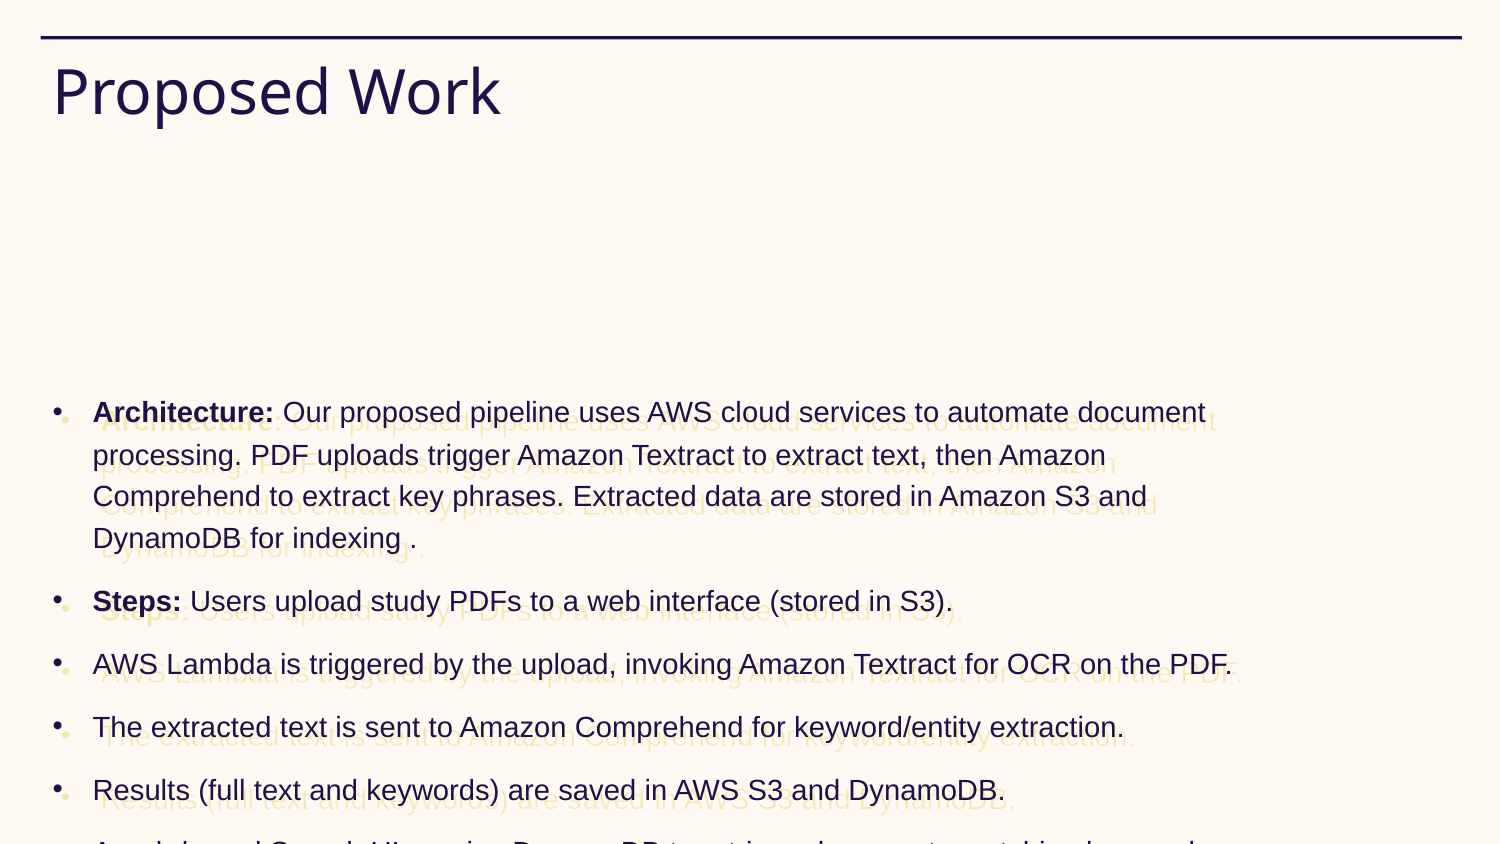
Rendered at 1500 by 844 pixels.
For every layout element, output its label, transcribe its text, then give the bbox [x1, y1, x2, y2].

title Proposed Work [37, 37, 897, 307]
subtitle Architecture: Our proposed pipeline uses AWS cloud services to automate document processing. PDF uploads trigger Amazon Textract to extract text, then Amazon Comprehend to extract key phrases. Extracted data are stored in Amazon S3 and DynamoDB for indexing . Steps: Users upload study PDFs to a web interface (stored in S3). AWS Lambda is triggered by the upload, invoking Amazon Textract for OCR on the PDF. The extracted text is sent to Amazon Comprehend for keyword/entity extraction. Results (full text and keywords) are saved in AWS S3 and DynamoDB. A web-based Search UI queries DynamoDB to retrieve documents matching keyword queries. [36, 370, 1254, 844]
